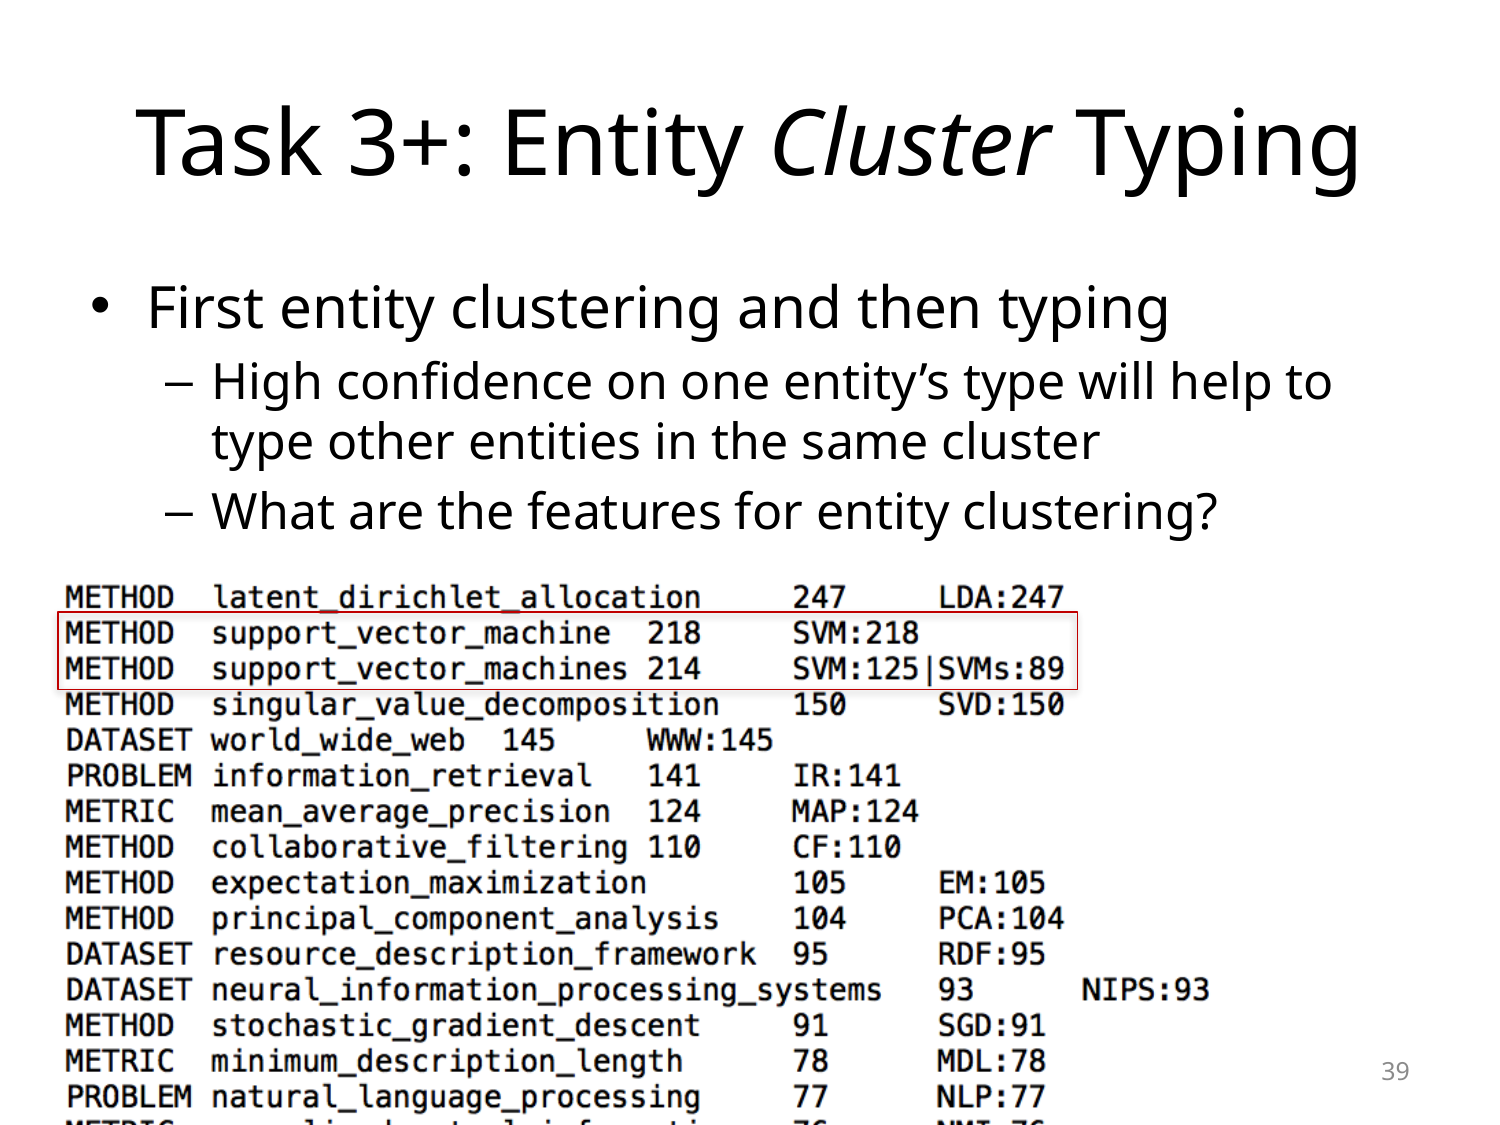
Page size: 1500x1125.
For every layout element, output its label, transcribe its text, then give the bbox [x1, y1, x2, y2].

title Task 3+: Entity Cluster Typing [75, 45, 1425, 233]
slide_number 39 [1314, 1042, 1425, 1103]
picture [57, 578, 1309, 1125]
list First entity clustering and then typing High confidence on one entity’s type will help to type other entities in the same cluster What are the features for entity clustering? [75, 262, 1425, 1005]
